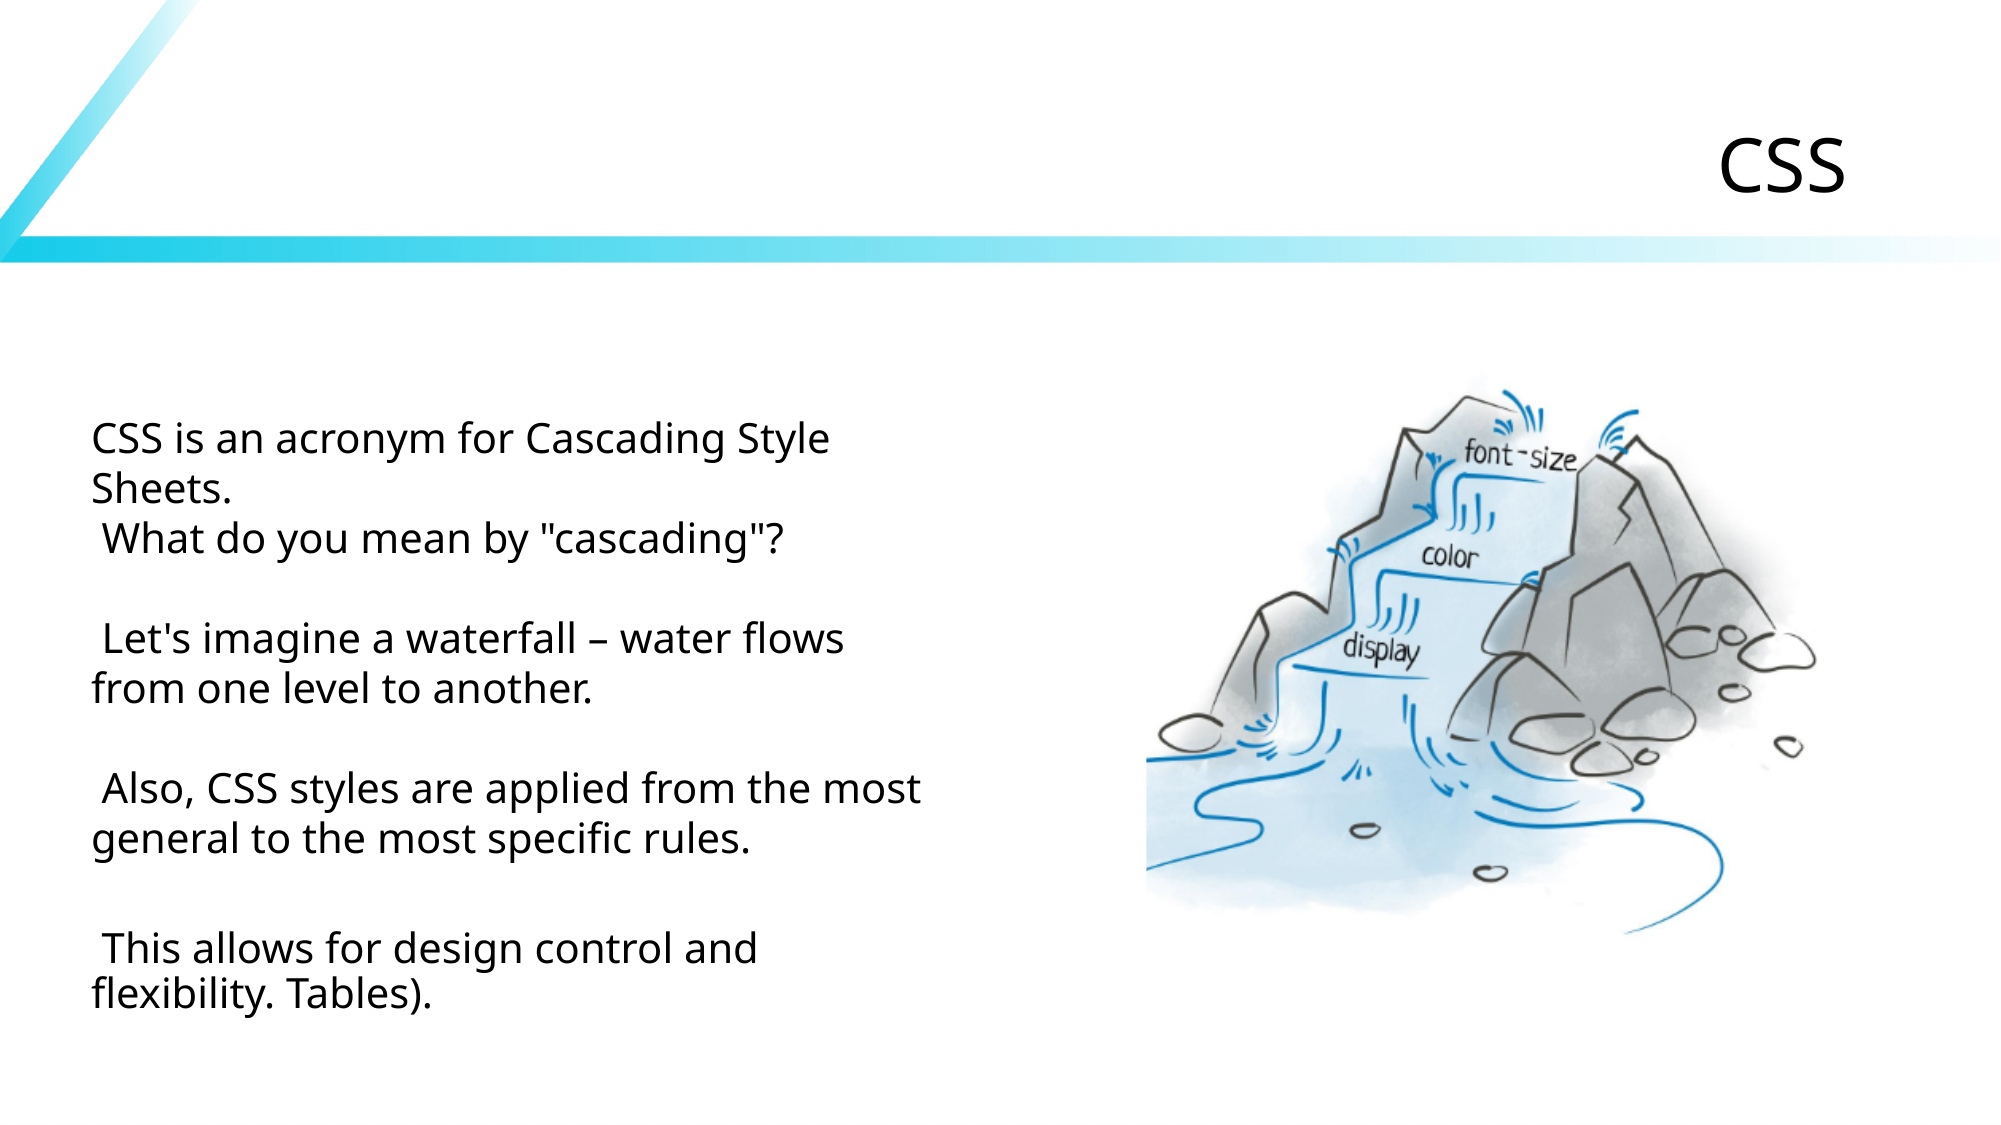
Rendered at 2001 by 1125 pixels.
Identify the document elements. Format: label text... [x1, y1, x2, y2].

text_box CSS is an acronym for Cascading Style Sheets. What do you mean by "cascading"? Let's imagine a waterfall – water flows from one level to another. Also, CSS styles are applied from the most general to the most specific rules. This allows for design control and flexibility. Tables). [75, 404, 949, 919]
picture [0, 0, 2000, 1125]
title CSS [137, 59, 1863, 278]
